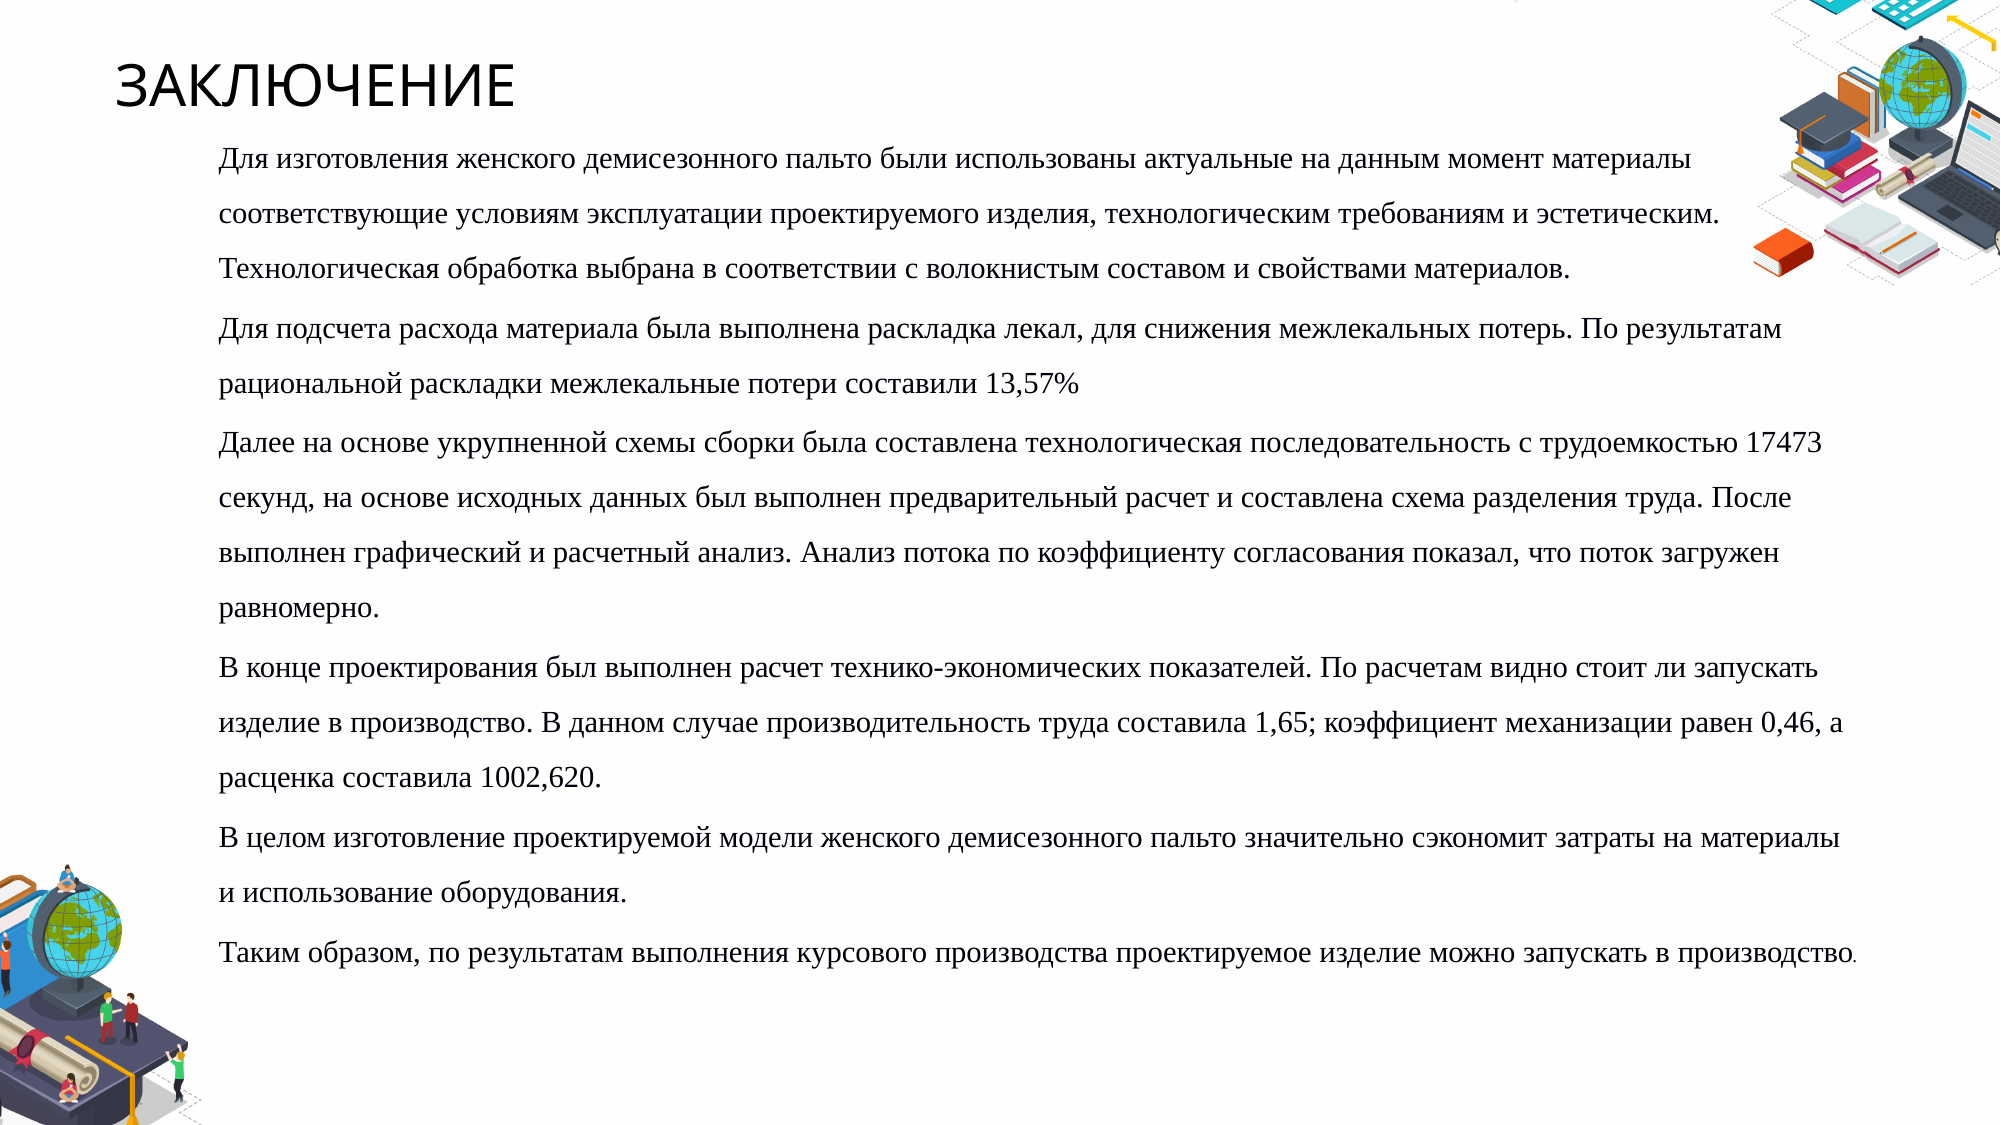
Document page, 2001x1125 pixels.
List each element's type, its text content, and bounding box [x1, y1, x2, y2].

list Для изготовления женского демисезонного пальто были использованы актуальные на данным момент материалы соответствующие условиям эксплуатации проектируемого изделия, технологическим требованиям и эстетическим. Технологическая обработка выбрана в соответствии с волокнистым составом и свойствами материалов. Для подсчета расхода материала была выполнена раскладка лекал, для снижения межлекальных потерь. По результатам рациональной раскладки межлекальные потери составили 13,57% Далее на основе укрупненной схемы сборки была составлена технологическая последовательность с трудоемкостью 17473 секунд, на основе исходных данных был выполнен предварительный расчет и составлена схема разделения труда. После выполнен графический и расчетный анализ. Анализ потока по коэффициенту согласования показал, что поток загружен равномерно. В конце проектирования был выполнен расчет технико-экономических показателей. По расчетам видно стоит ли запускать изделие в производство. В данном случае производительность труда составила 1,65; коэффициент механизации равен 0,46, а расценка составила 1002,620. В целом изготовление проектируемой модели женского демисезонного пальто значительно сэкономит затраты на материалы и использование оборудования. Таким образом, по результатам выполнения курсового производства проектируемое изделие можно запускать в производство. [168, 111, 1876, 1057]
picture [0, 0, 2000, 1125]
title ЗАКЛЮЧЕНИЕ [100, 35, 1826, 140]
